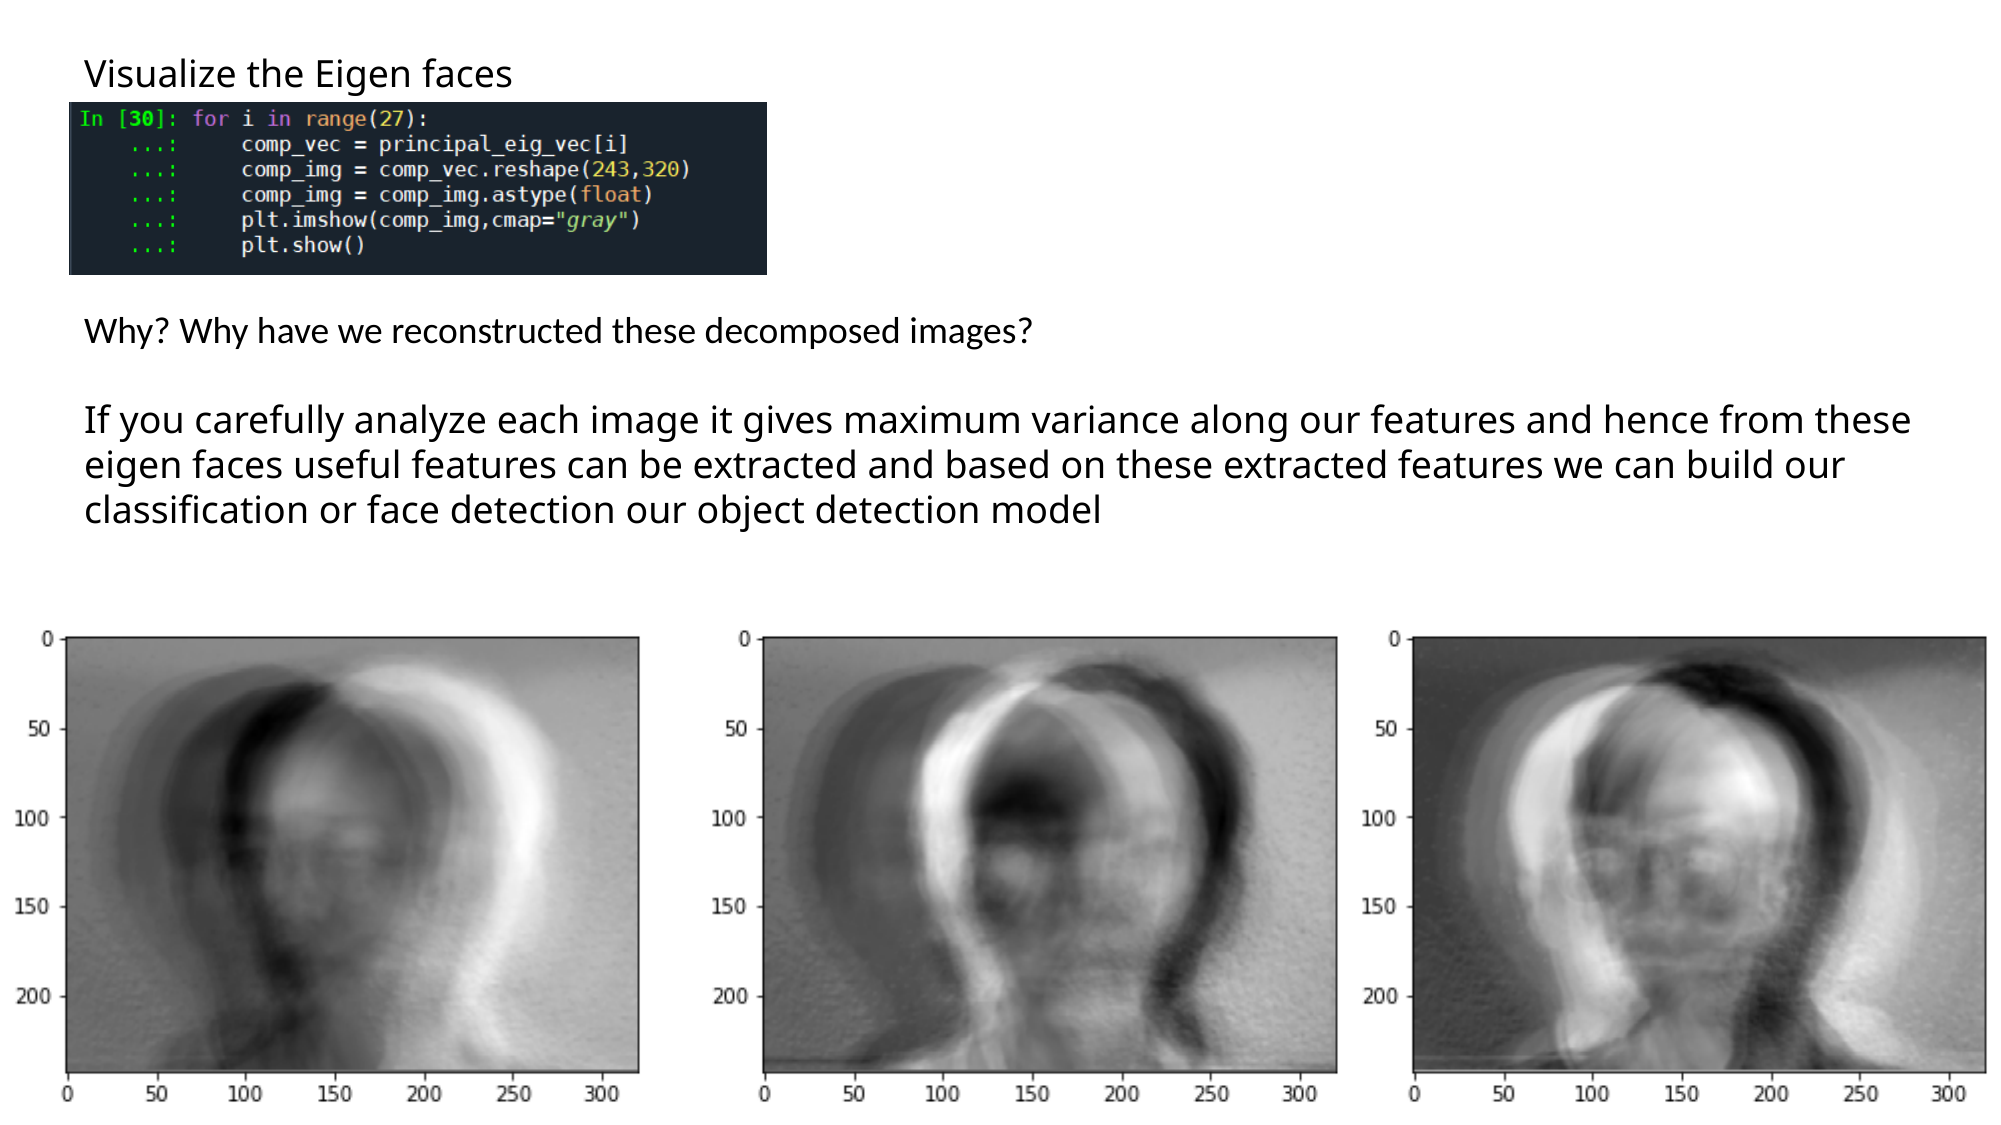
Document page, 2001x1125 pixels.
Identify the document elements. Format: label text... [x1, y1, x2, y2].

picture [69, 102, 767, 275]
picture [697, 617, 1997, 1120]
picture [0, 617, 650, 1120]
text_box Why? Why have we reconstructed these decomposed images? If you carefully analyze each image it gives maximum variance along our features and hence from these eigen faces useful features can be extracted and based on these extracted features we can build our classification or face detection our object detection model [69, 298, 1976, 584]
text_box Visualize the Eigen faces [69, 42, 1070, 102]
